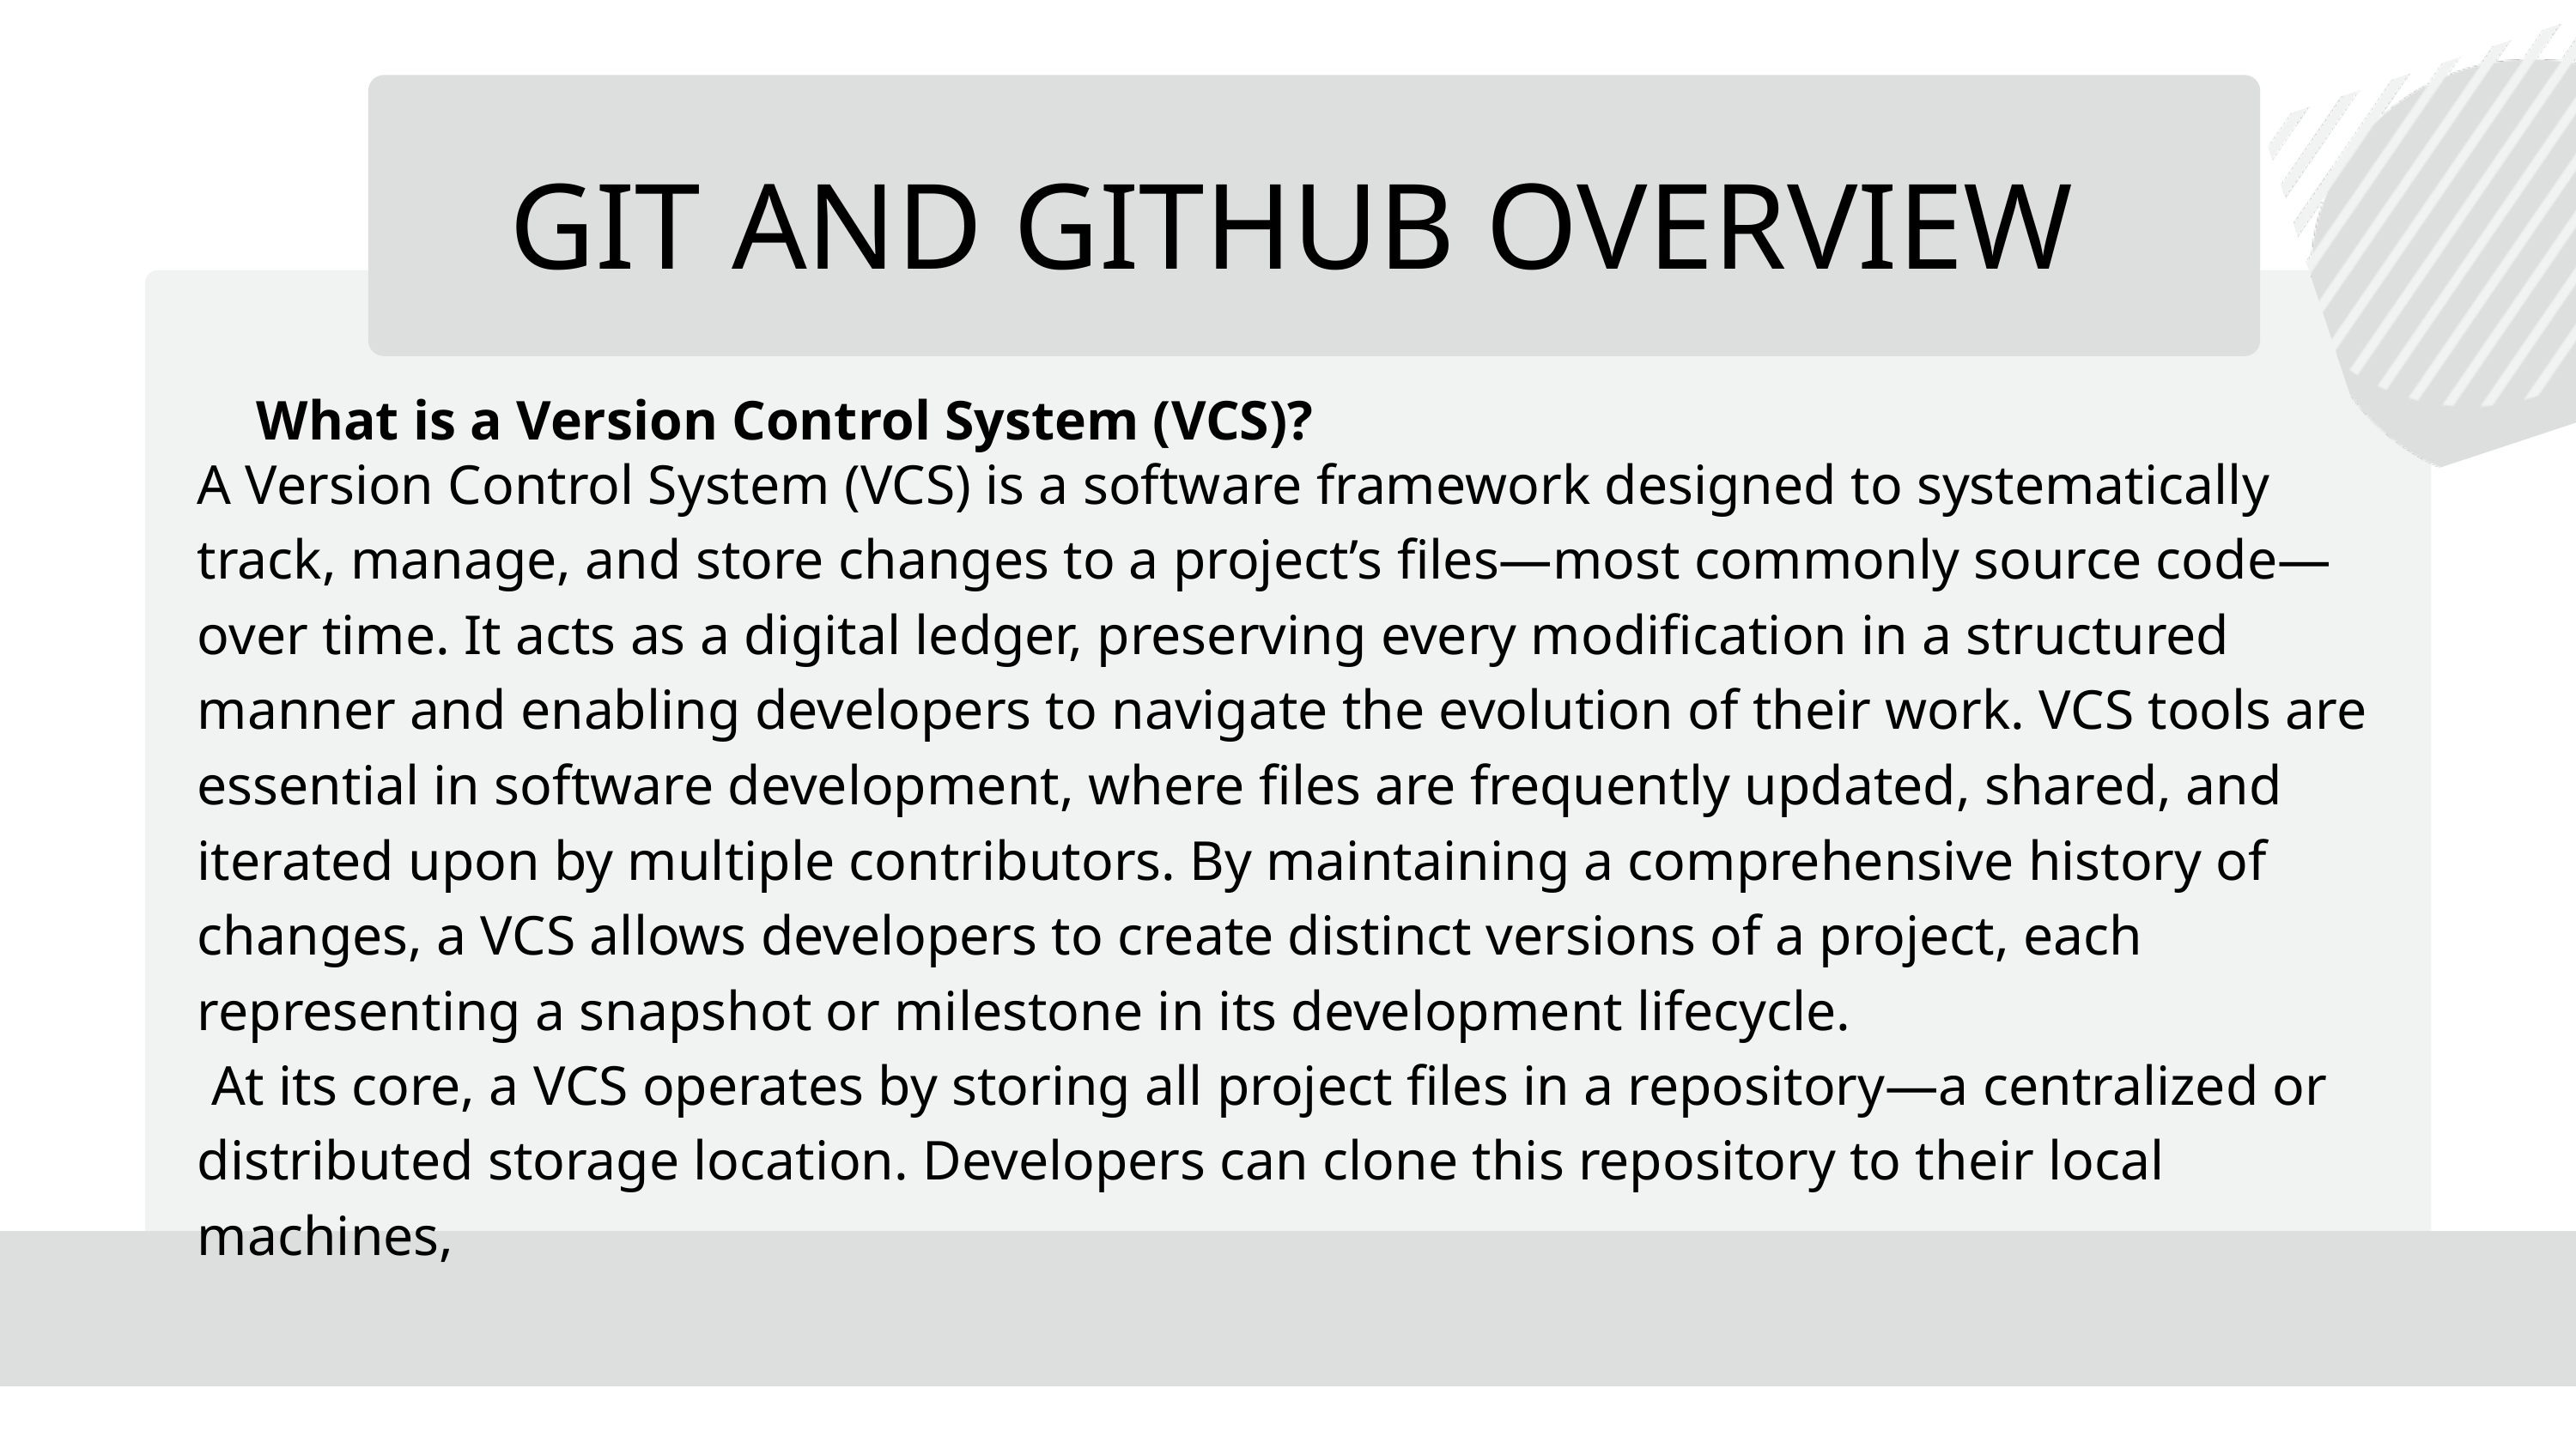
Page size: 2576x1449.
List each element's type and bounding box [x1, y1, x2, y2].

text_box [144, 270, 2432, 1228]
text_box [2267, 18, 2576, 469]
text_box [368, 75, 2261, 357]
text_box [0, 1230, 2576, 1387]
